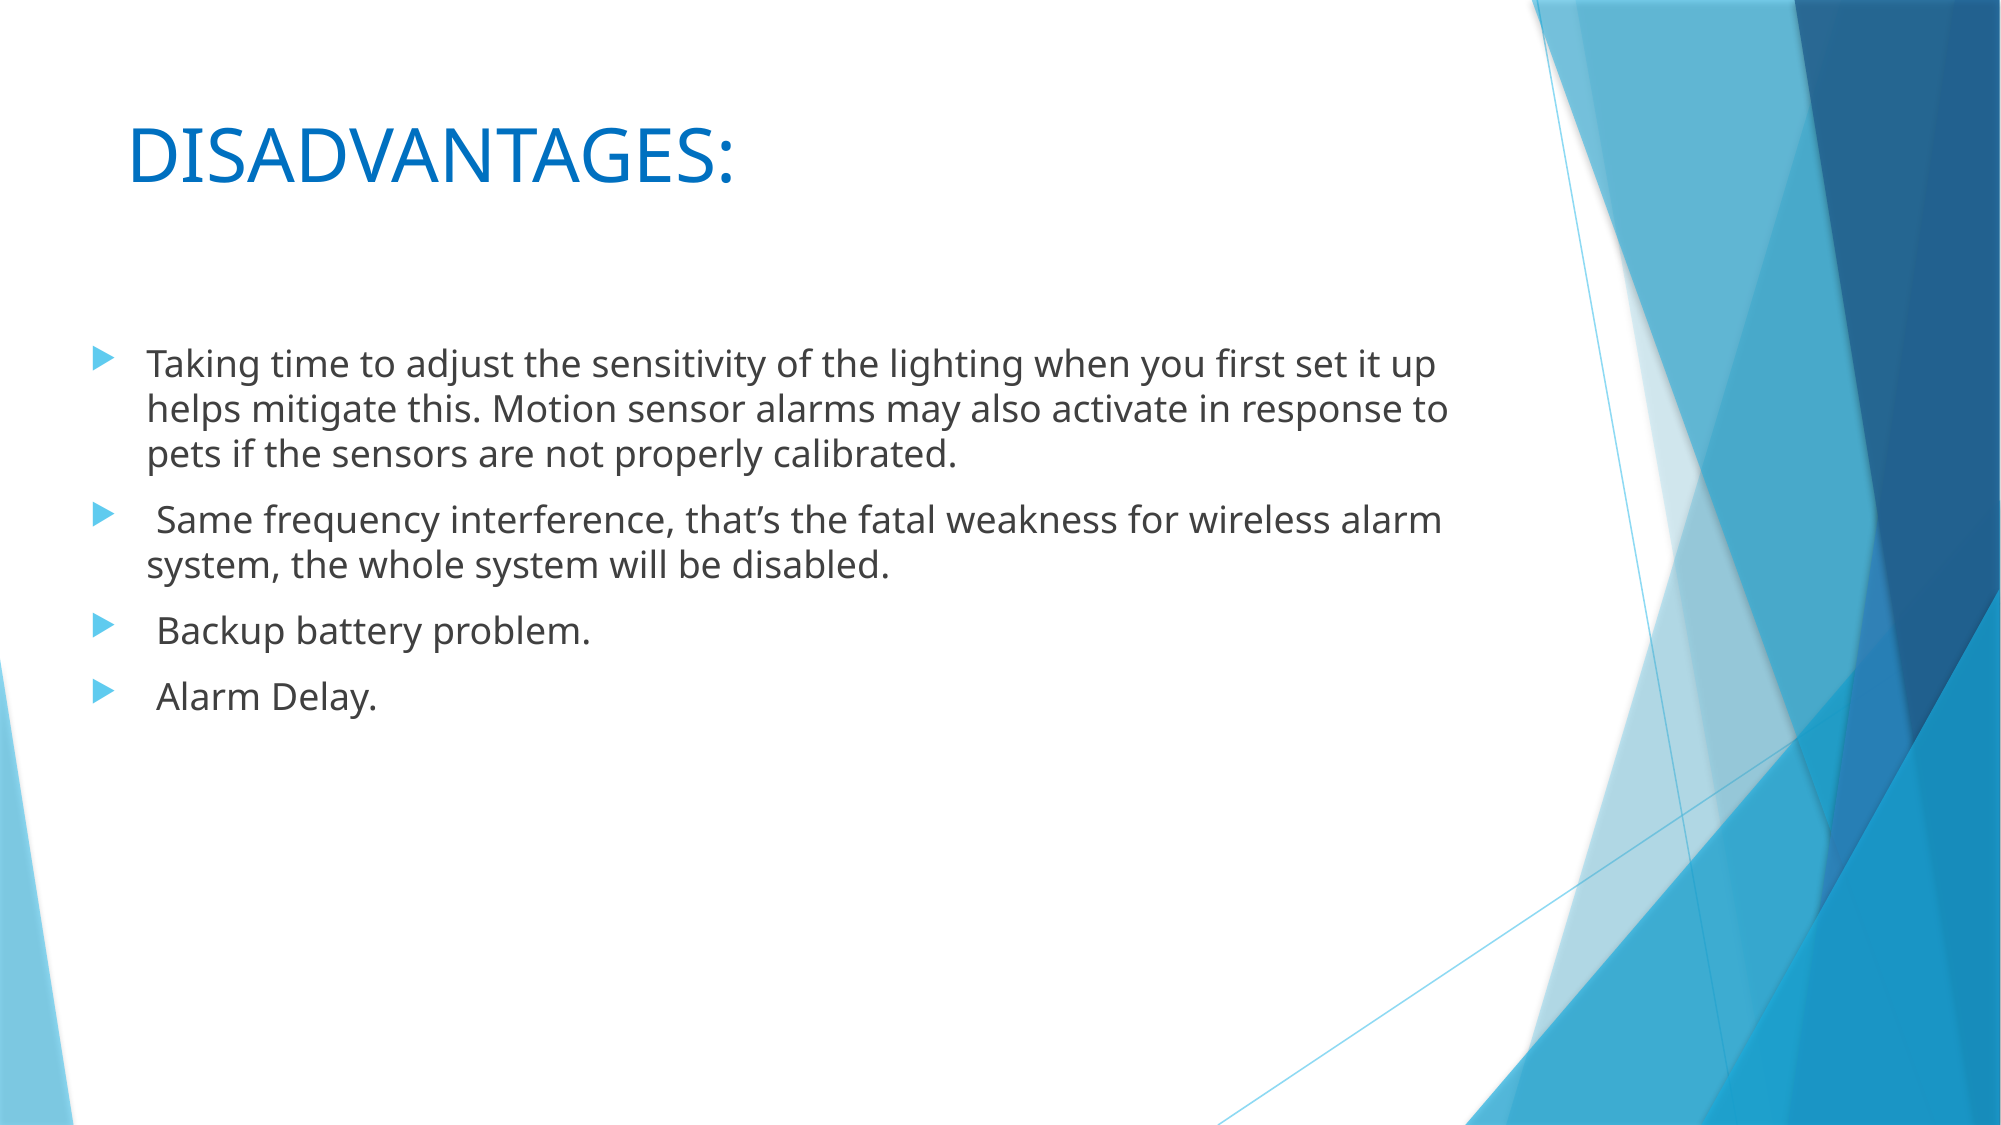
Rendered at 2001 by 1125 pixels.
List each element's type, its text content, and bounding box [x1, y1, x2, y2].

title DISADVANTAGES: [111, 99, 1522, 317]
list Taking time to adjust the sensitivity of the lighting when you first set it up helps mitigate this. Motion sensor alarms may also activate in response to pets if the sensors are not properly calibrated. Same frequency interference, that’s the fatal weakness for wireless alarm system, the whole system will be disabled. Backup battery problem. Alarm Delay. [75, 332, 1536, 1026]
